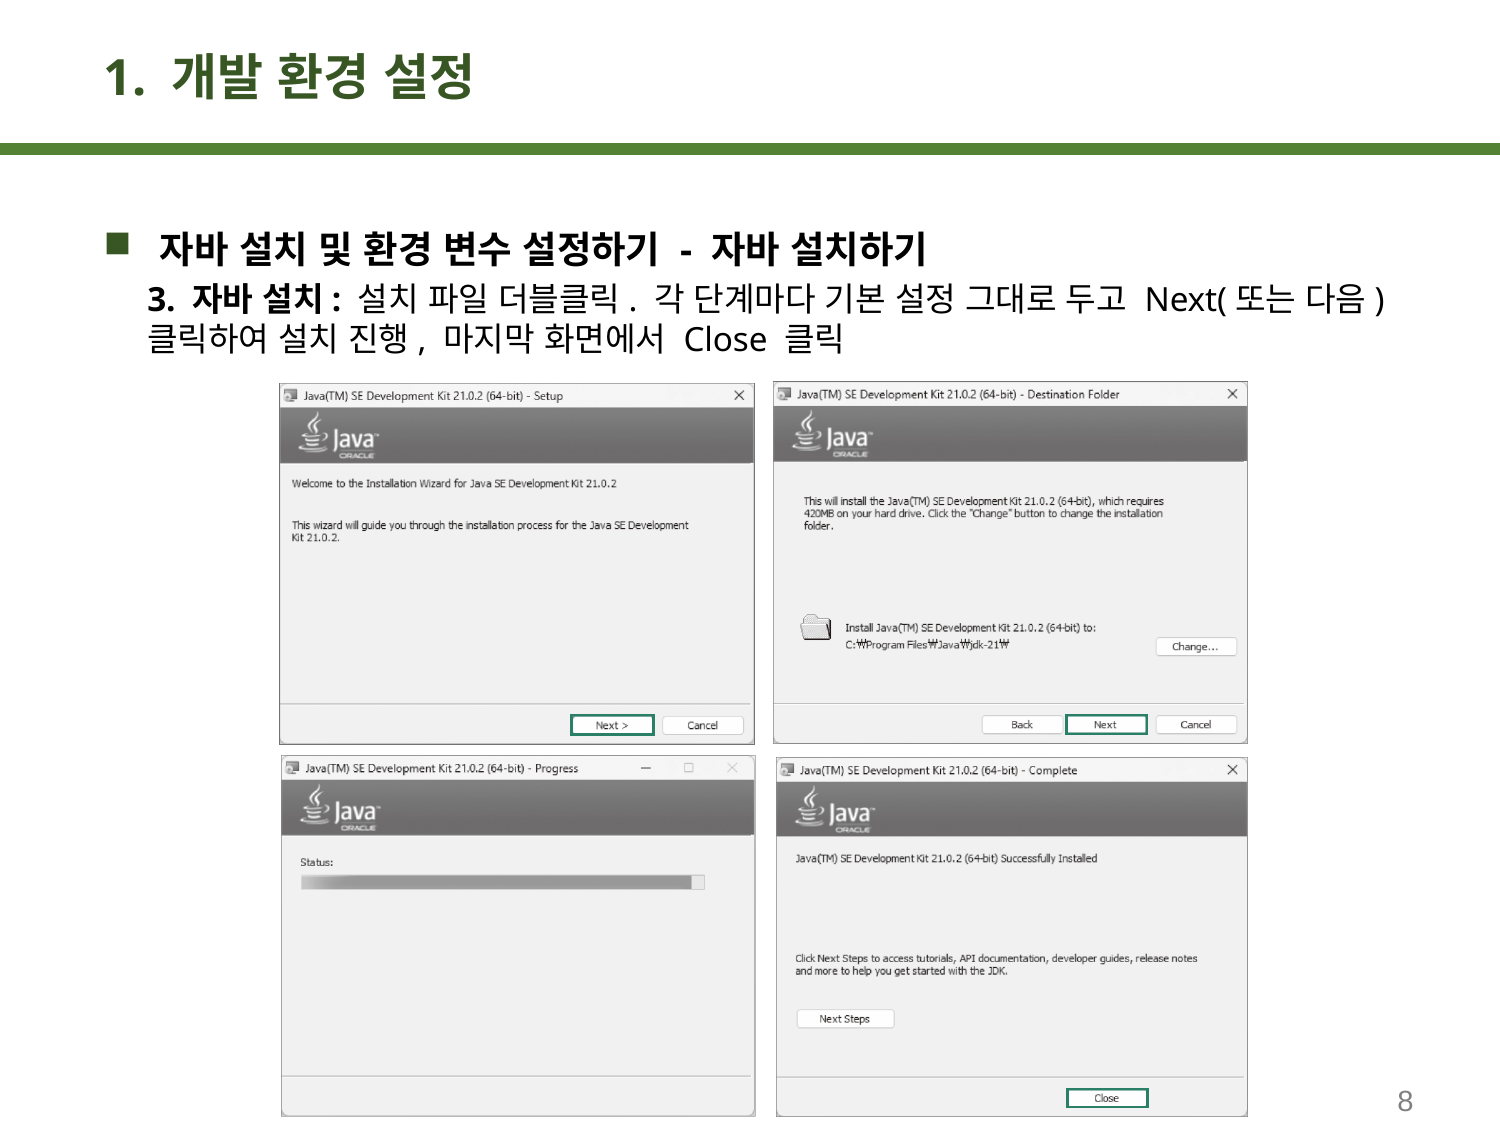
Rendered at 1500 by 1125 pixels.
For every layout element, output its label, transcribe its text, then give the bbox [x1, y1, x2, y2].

picture [272, 376, 764, 1125]
list 자바 설치 및 환경 변수 설정하기 - 자바 설치하기 3. 자바 설치: 설치 파일 더블클릭. 각 단계마다 기본 설정 그대로 두고 Next(또는 다음) 클릭하여 설치 진행, 마지막 화면에서 Close 클릭 [88, 196, 1436, 1083]
title 1. 개발 환경 설정 [88, 30, 1211, 121]
picture [767, 374, 1255, 1125]
